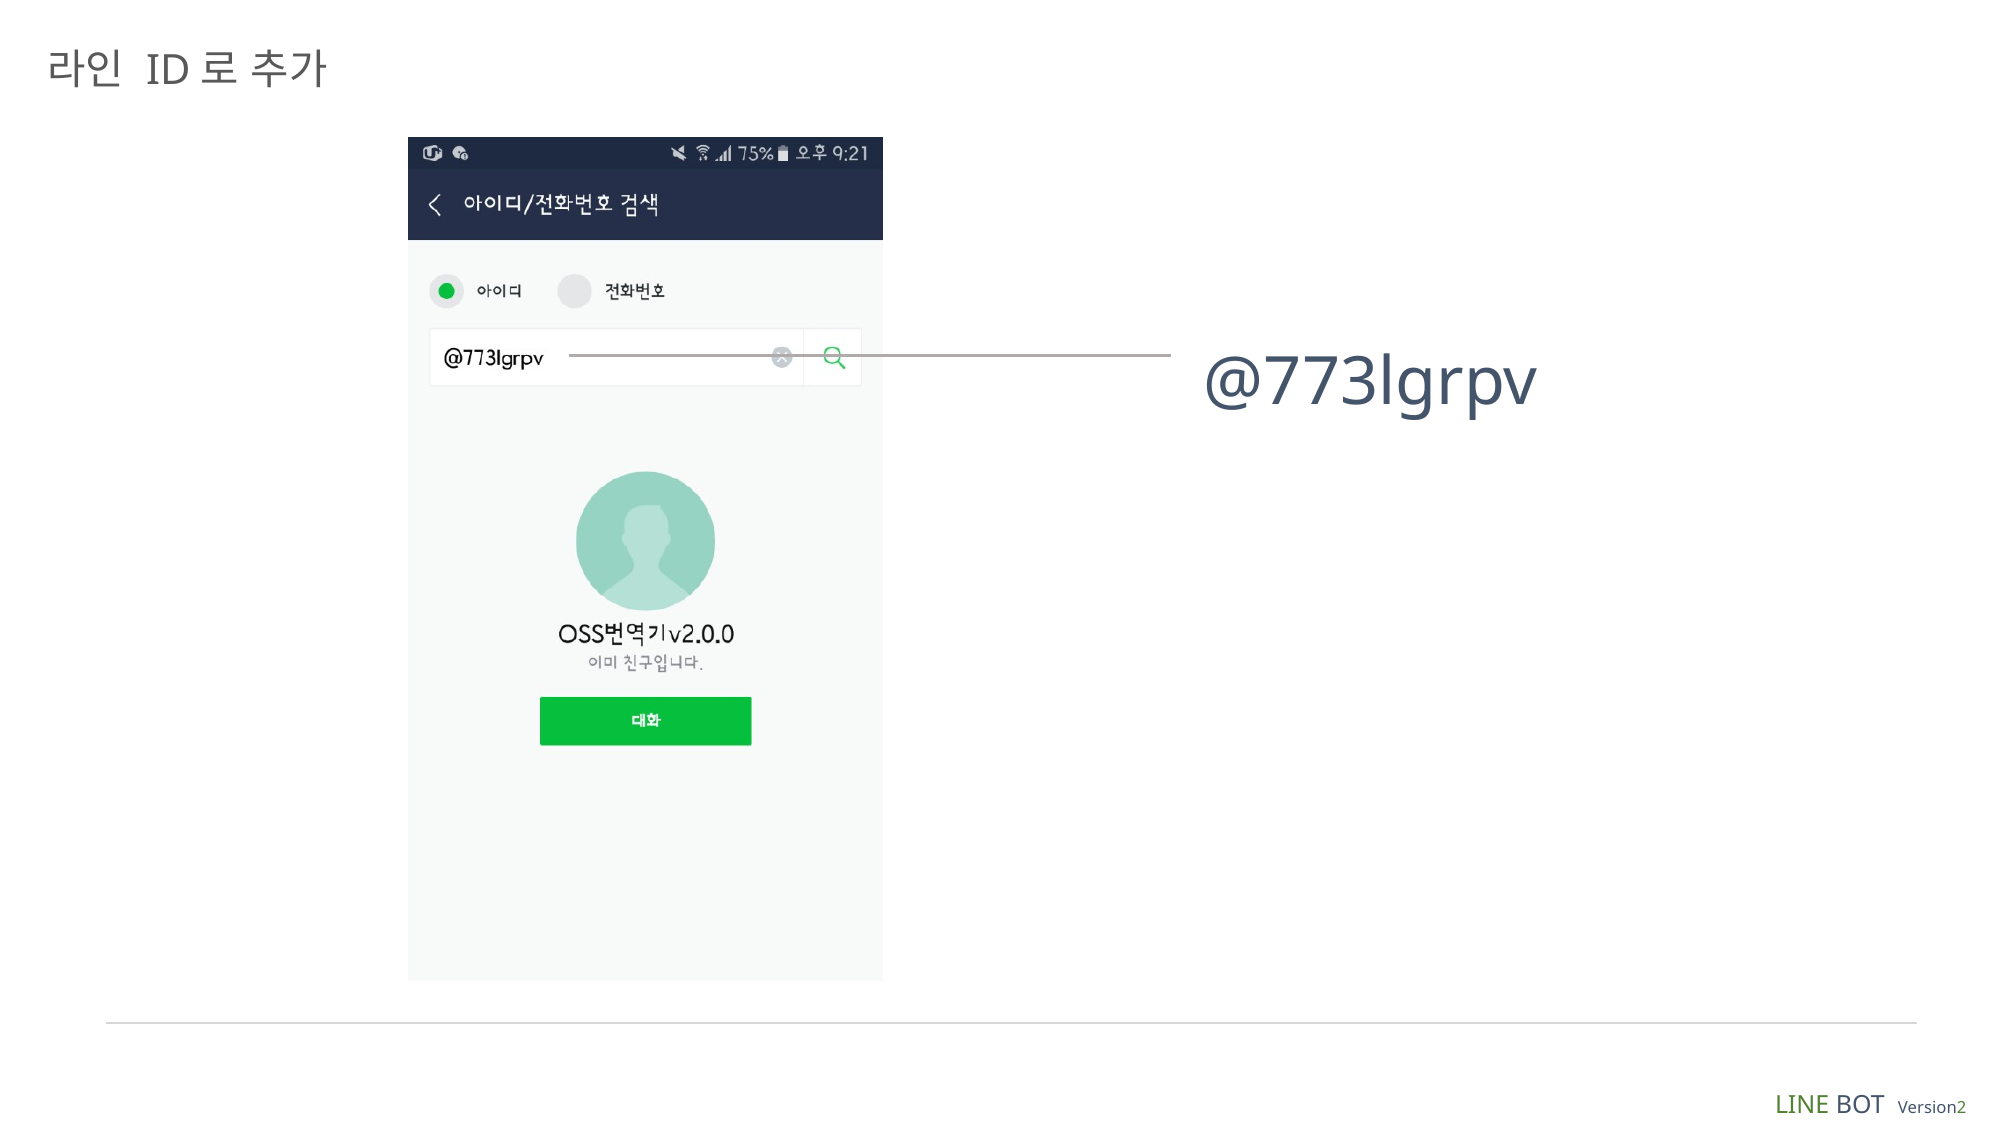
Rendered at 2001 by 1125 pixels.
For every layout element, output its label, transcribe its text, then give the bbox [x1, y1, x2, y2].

text_box 라인 ID로 추가 [32, 10, 721, 100]
text_box @773lgrpv [1189, 290, 1918, 425]
text_box LINE BOT Version2 [1730, 1026, 1982, 1125]
picture [408, 137, 883, 981]
